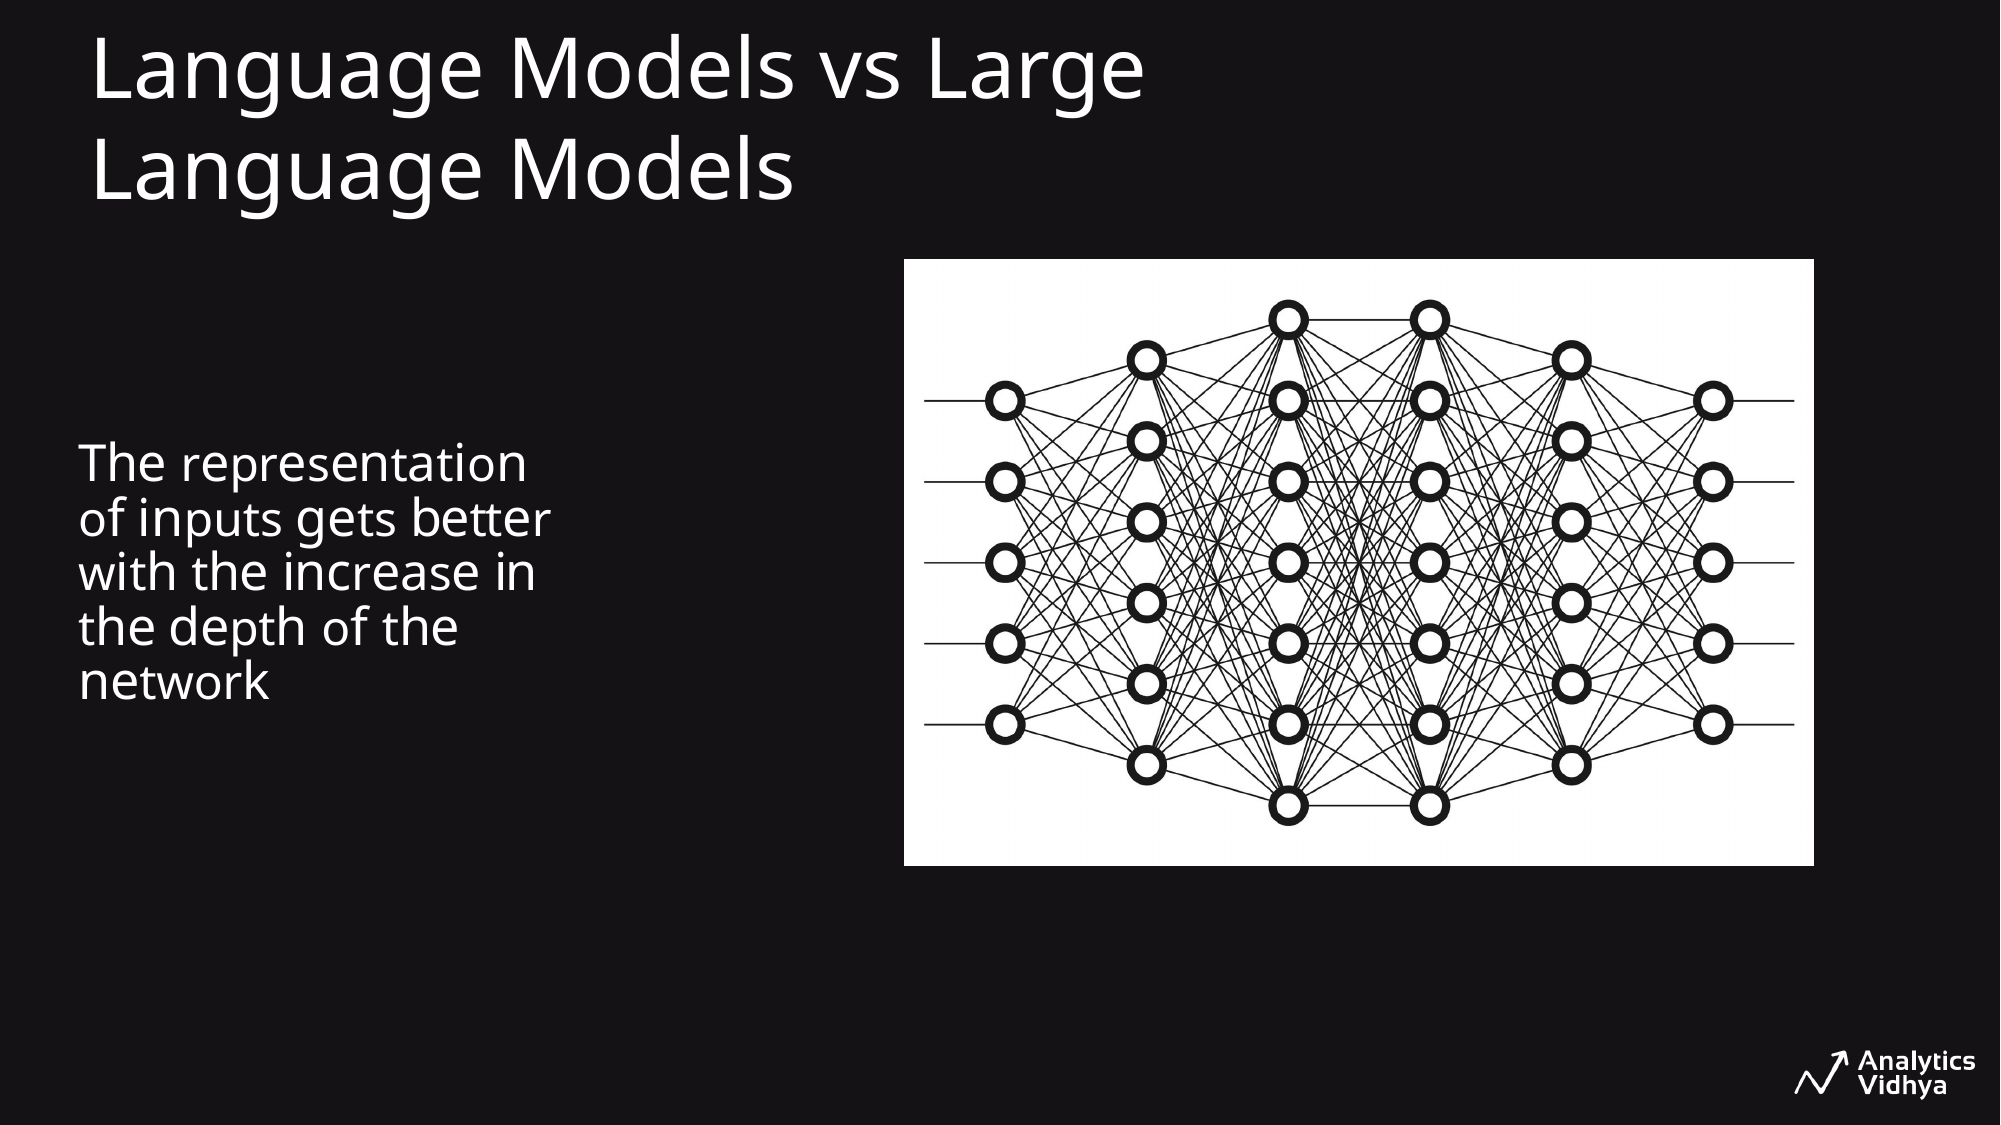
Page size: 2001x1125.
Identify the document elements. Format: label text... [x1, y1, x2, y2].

picture [904, 259, 1815, 866]
text_box The representation of inputs gets better with the increase in the depth of the network [76, 426, 579, 711]
picture [1791, 1048, 1977, 1102]
title Language Models vs Large Language Models [76, 11, 1381, 217]
